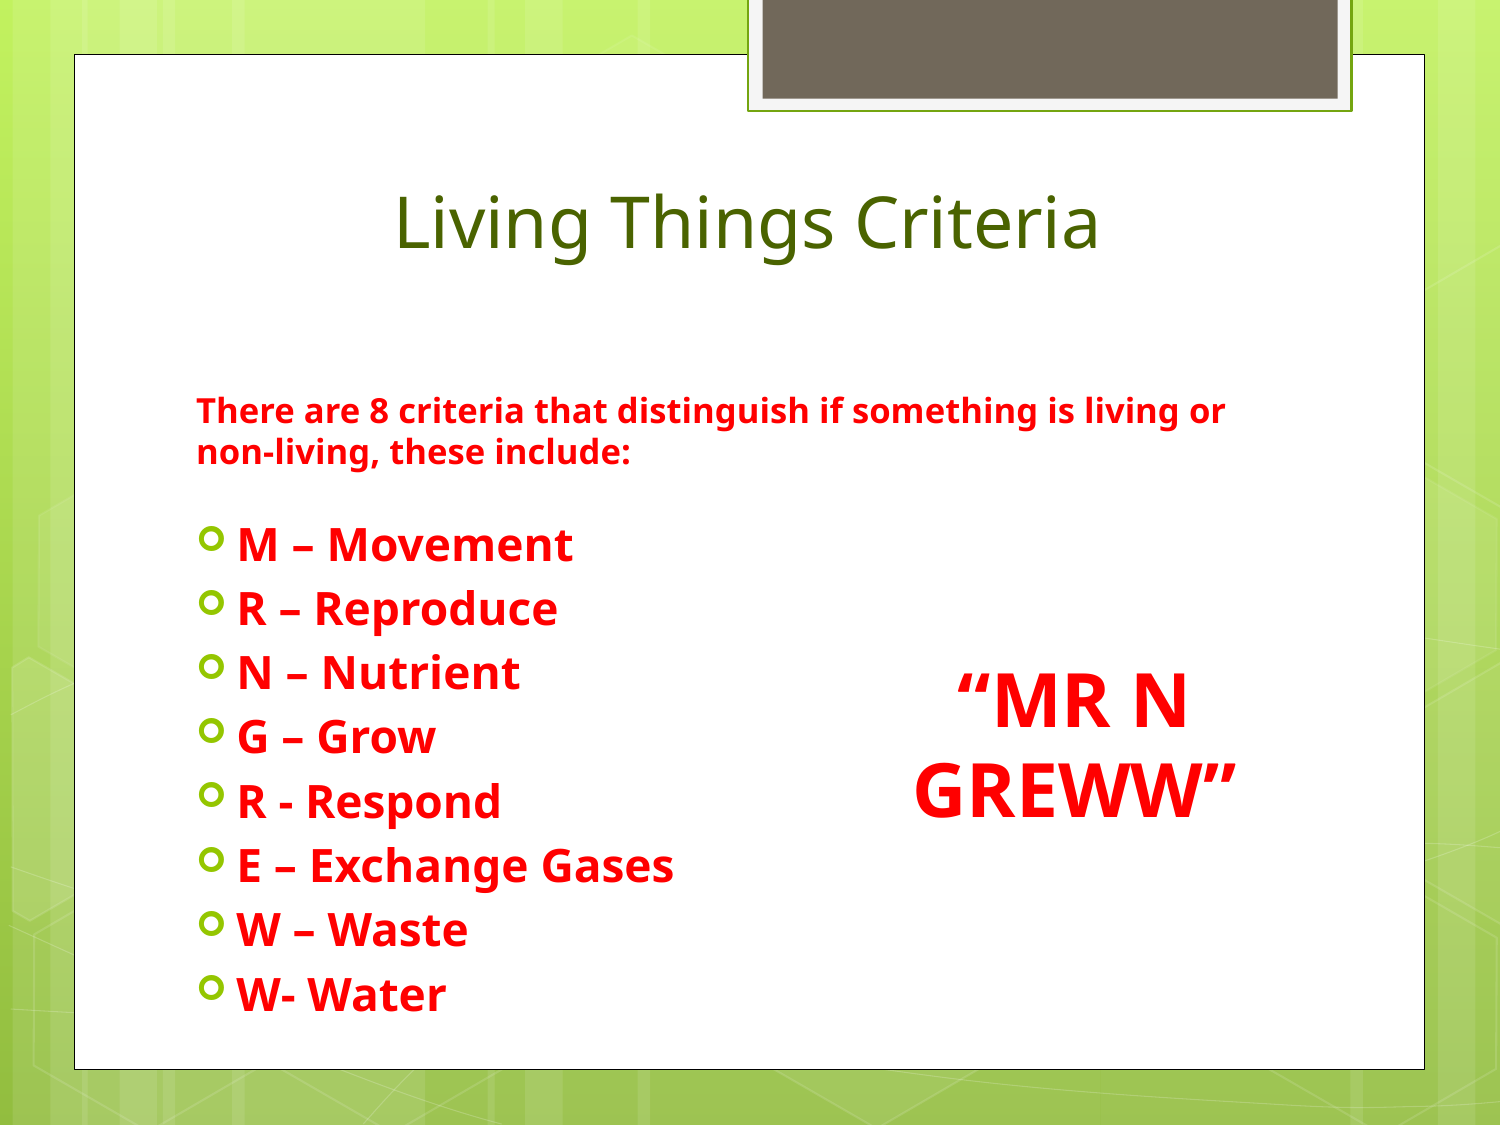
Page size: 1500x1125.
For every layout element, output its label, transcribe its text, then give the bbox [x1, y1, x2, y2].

list There are 8 criteria that distinguish if something is living or non-living, these include: M – Movement R – Reproduce N – Nutrient G – Grow R - Respond E – Exchange Gases W – Waste W- Water [171, 381, 1283, 1035]
text_box “MR N GREWW” [773, 645, 1376, 840]
title Living Things Criteria [171, 168, 1324, 357]
